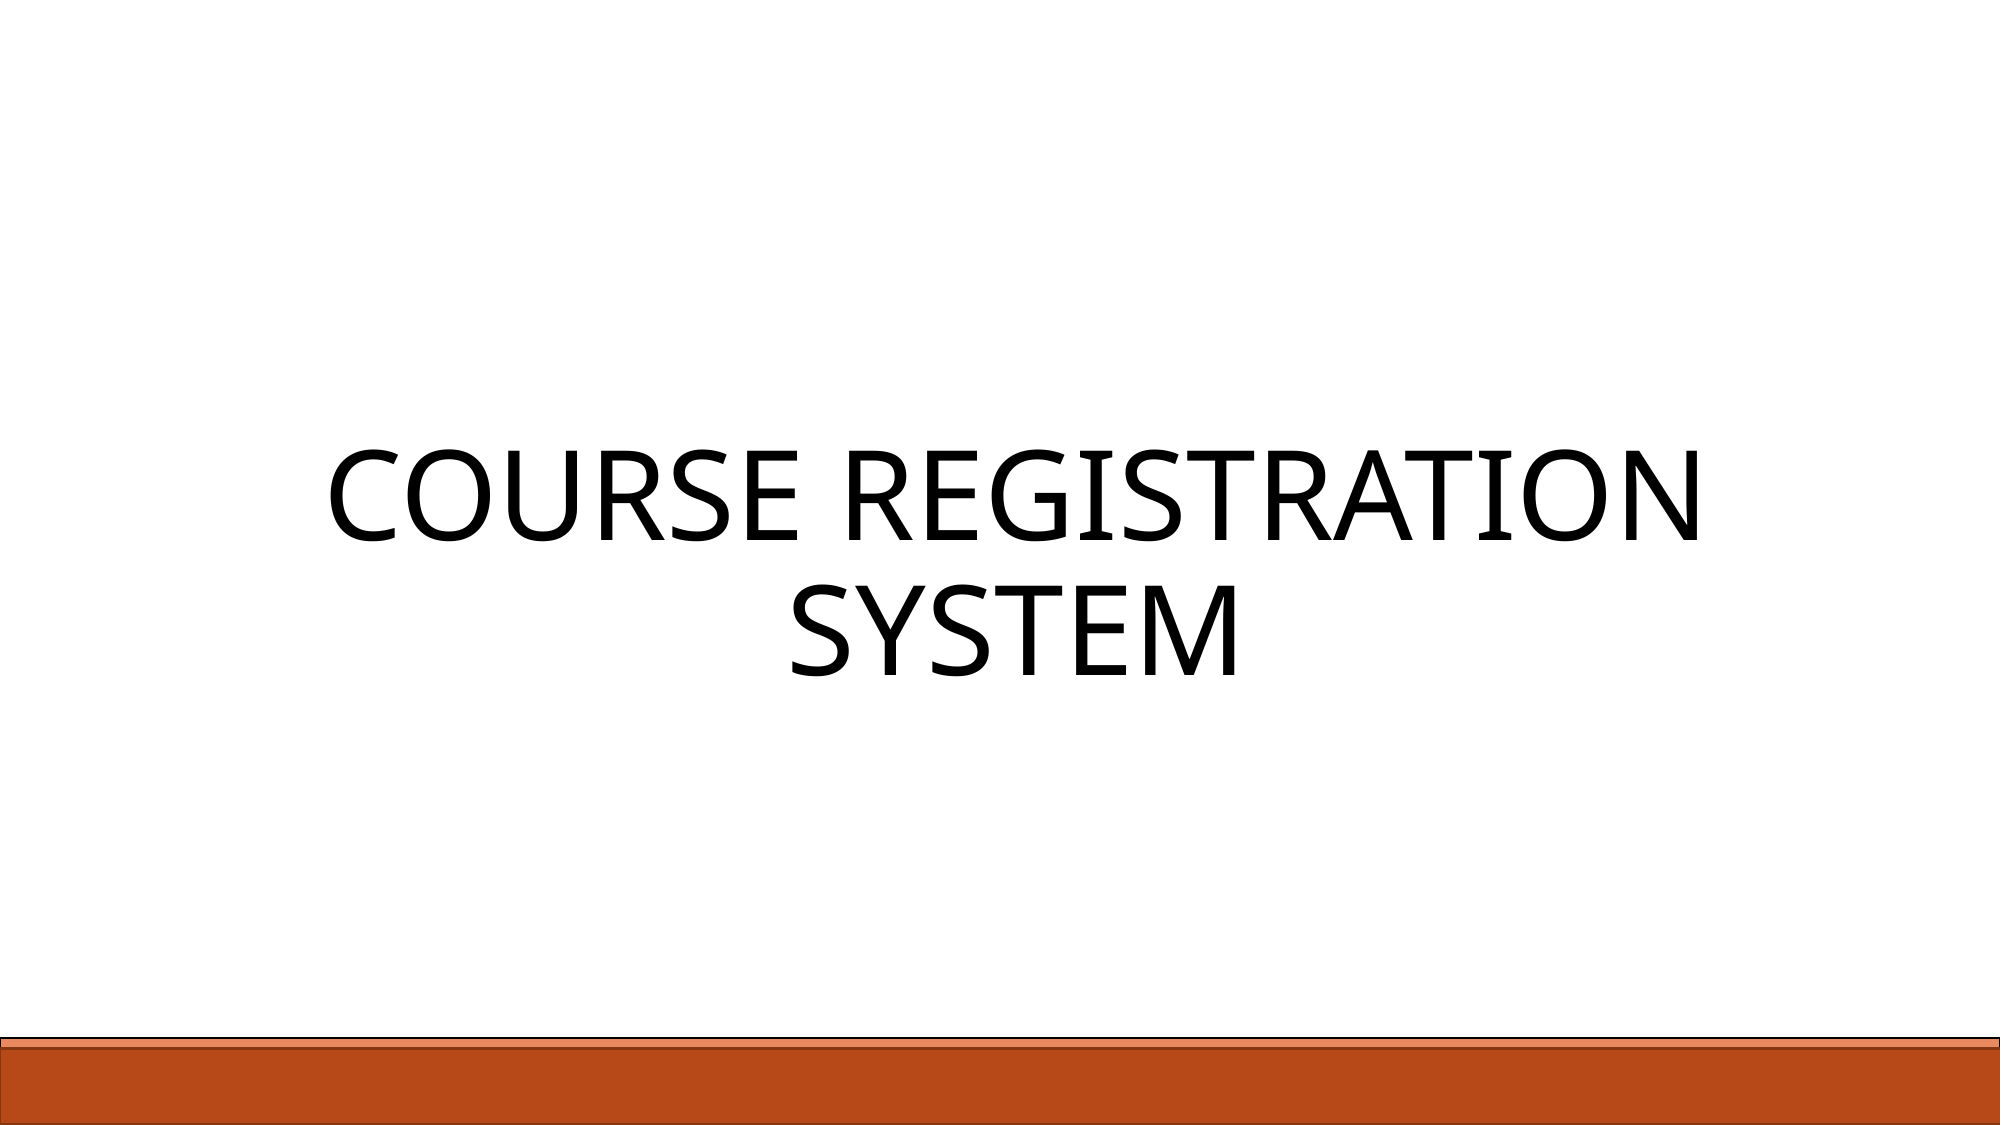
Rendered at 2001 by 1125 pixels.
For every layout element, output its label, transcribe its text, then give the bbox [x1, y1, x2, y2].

text_box [0, 1047, 2000, 1125]
title COURSE REGISTRATION SYSTEM [267, 351, 1768, 711]
text_box [0, 1037, 2000, 1047]
